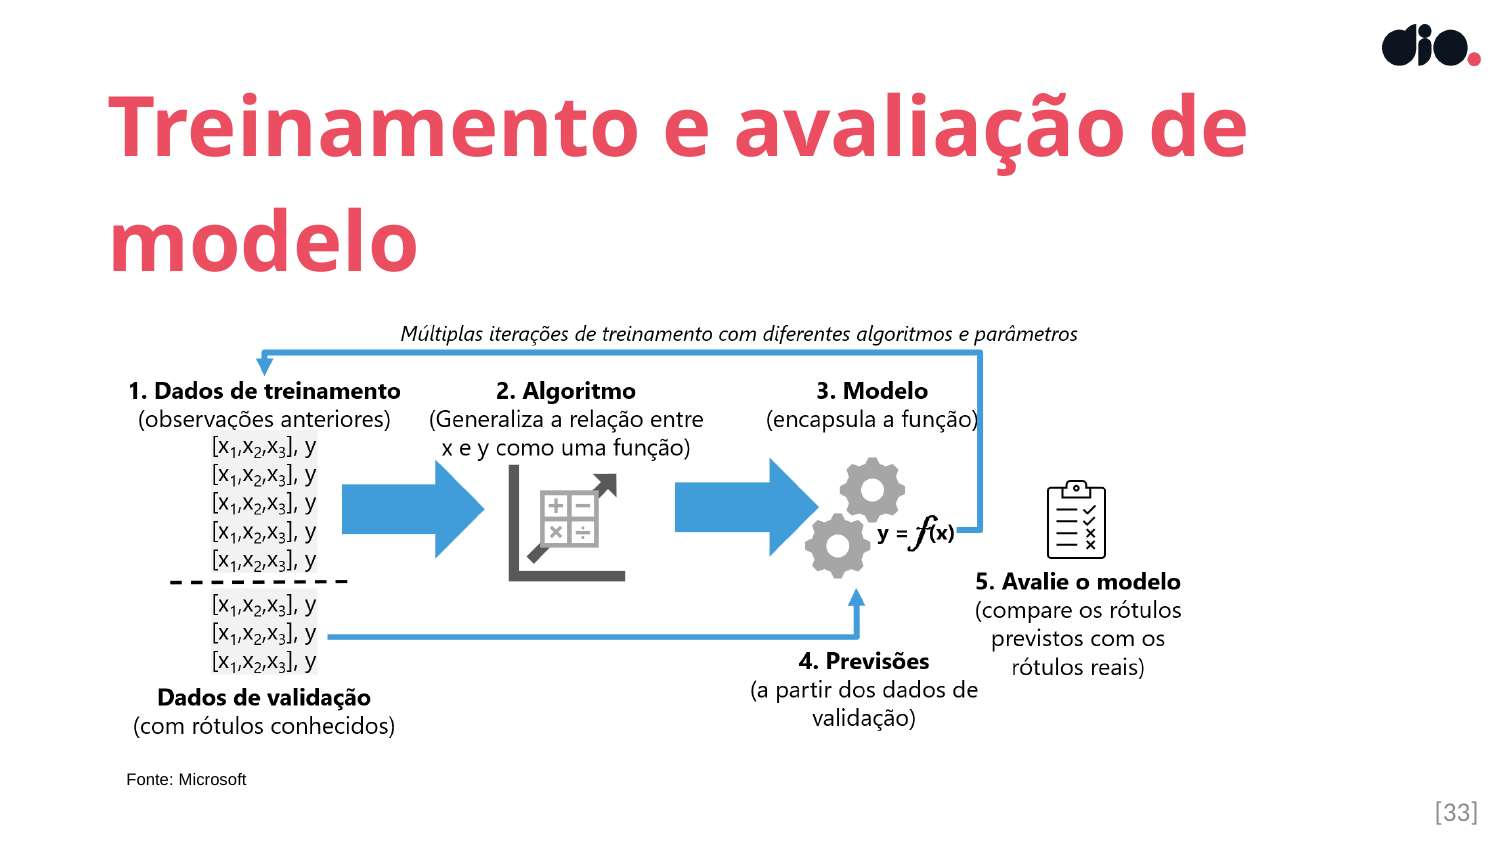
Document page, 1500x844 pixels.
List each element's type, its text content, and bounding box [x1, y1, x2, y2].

text_box Fonte: Microsoft [111, 761, 262, 797]
picture [111, 313, 1185, 740]
picture [1382, 24, 1481, 66]
text_box Treinamento e avaliação de modelo [92, 104, 1408, 243]
slide_number [33] [1403, 779, 1494, 844]
